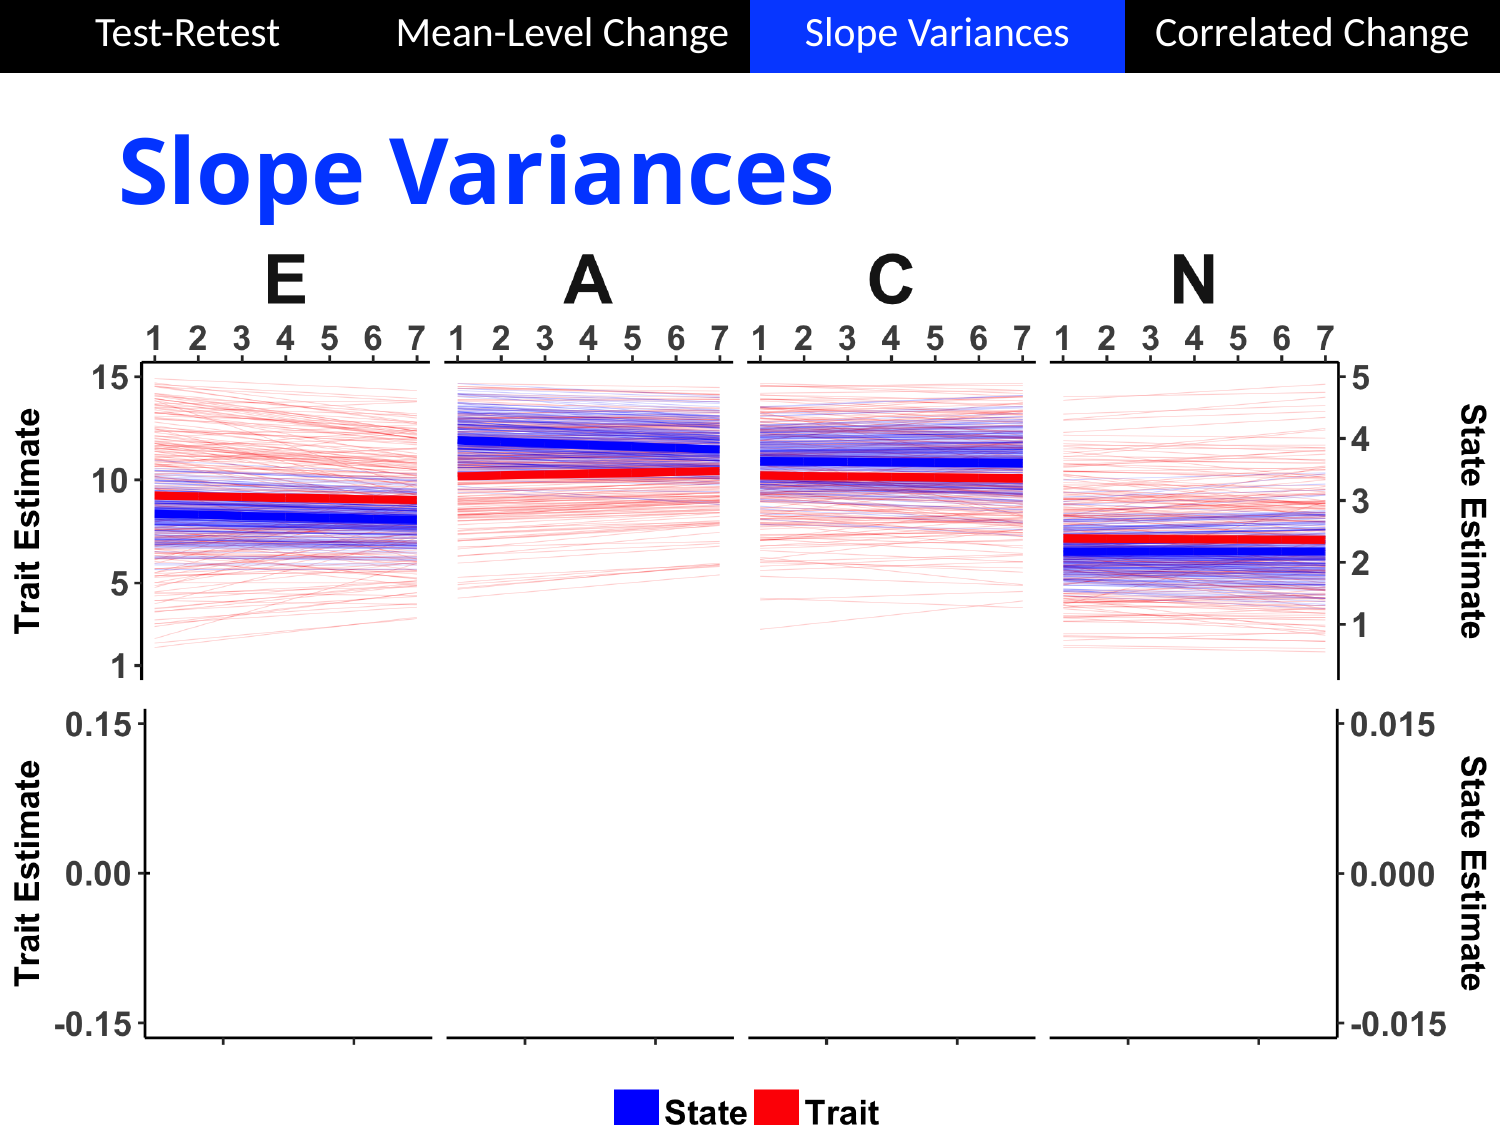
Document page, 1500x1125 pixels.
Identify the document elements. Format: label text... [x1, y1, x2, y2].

table_header Mean-Level Change [375, 0, 750, 73]
title Slope Variances [103, 73, 1397, 225]
picture [0, 73, 1500, 1125]
table_header Slope Variances [750, 0, 1125, 73]
table_header Test-Retest [0, 0, 375, 73]
table_header Correlated Change [1125, 0, 1500, 73]
